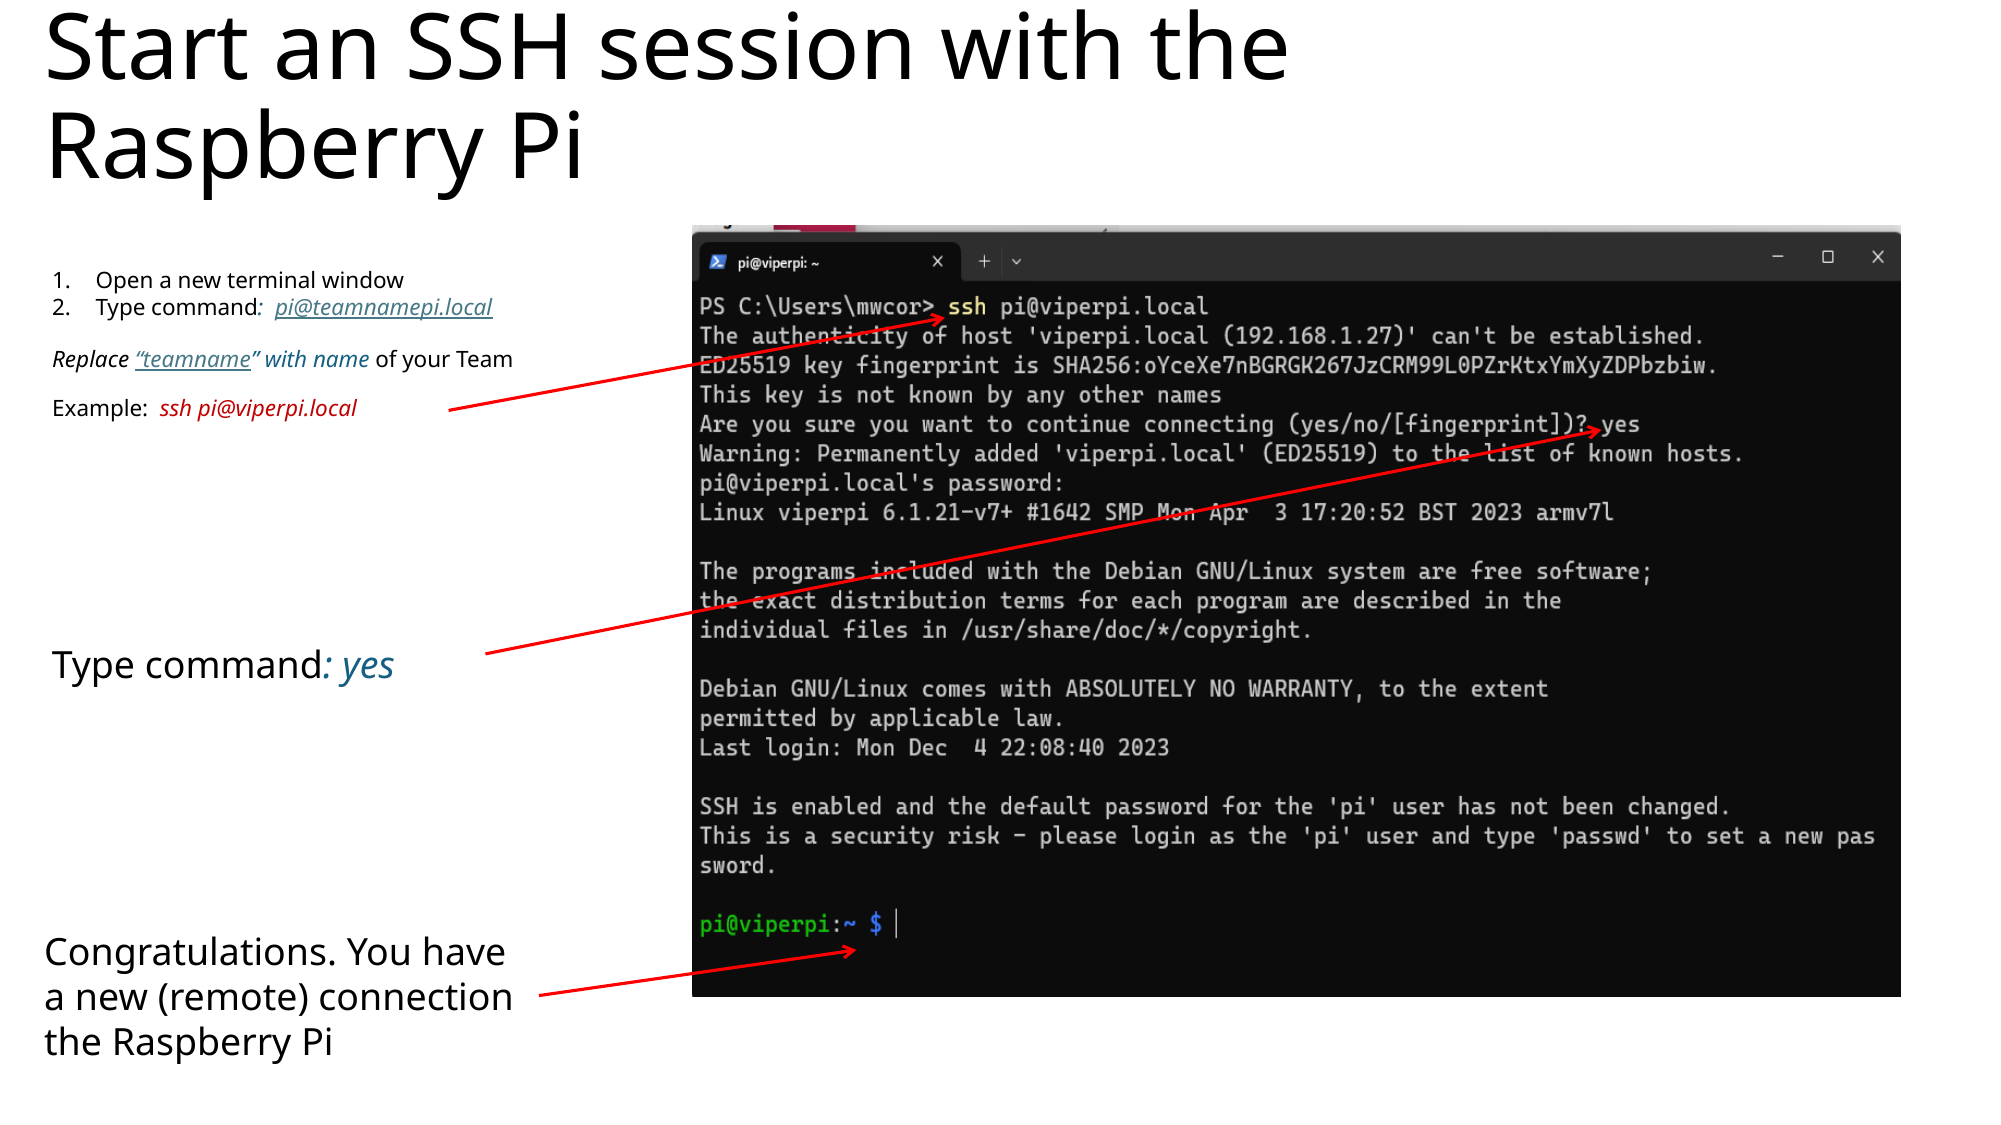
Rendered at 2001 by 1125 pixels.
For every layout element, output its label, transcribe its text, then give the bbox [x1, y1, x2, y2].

title Start an SSH session with the Raspberry Pi [29, 14, 1755, 184]
text_box Open a new terminal window Type command: pi@teamnamepi.local Replace “teamname” with name of your Team Example: ssh pi@viperpi.local [37, 260, 691, 430]
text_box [538, 949, 857, 997]
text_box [448, 317, 946, 411]
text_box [484, 429, 1603, 655]
text_box Type command: yes [37, 634, 547, 694]
picture [691, 224, 1902, 997]
text_box Congratulations. You have a new (remote) connection the Raspberry Pi [29, 920, 540, 1071]
